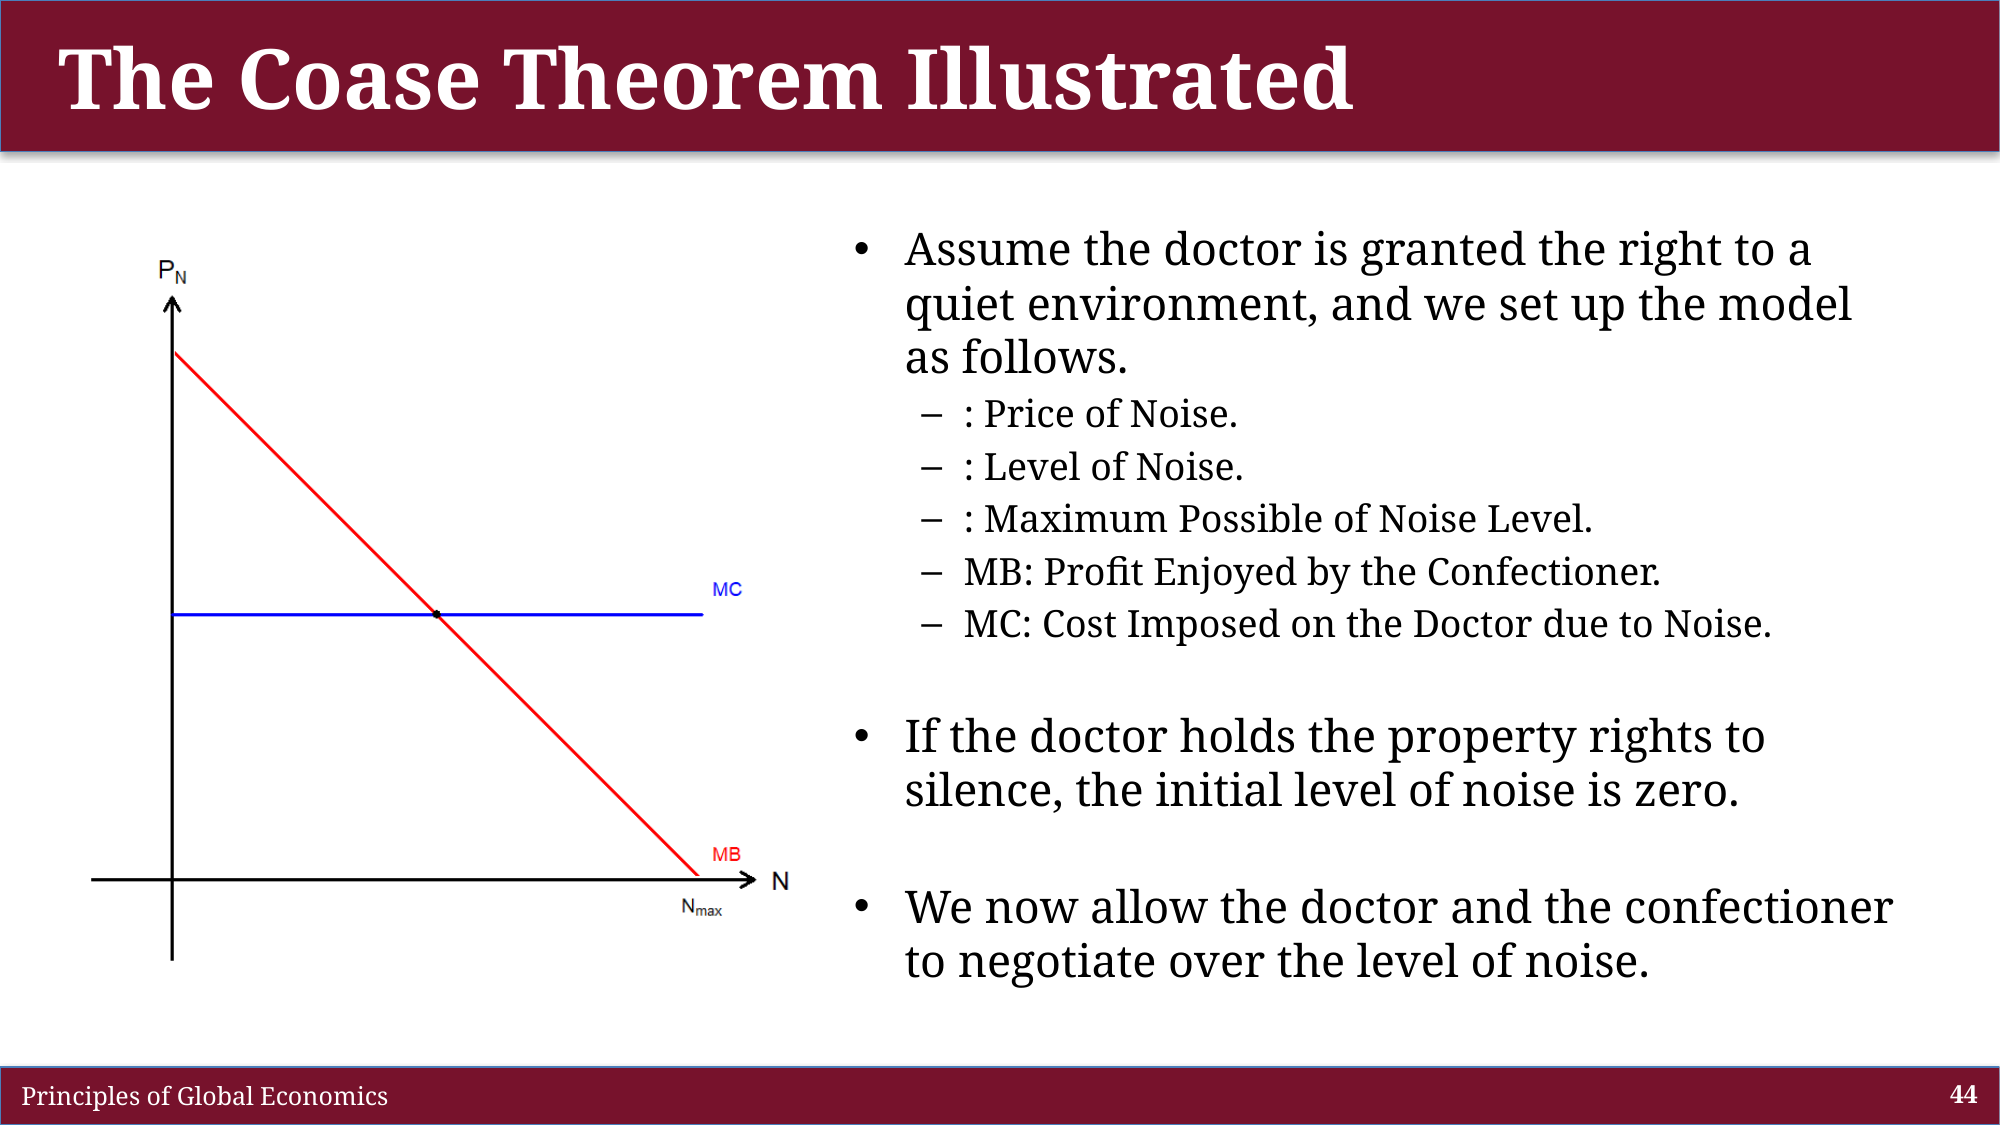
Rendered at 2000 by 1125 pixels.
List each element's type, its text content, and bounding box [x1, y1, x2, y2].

title The Coase Theorem Illustrated [0, 0, 2000, 152]
slide_number 44 [1649, 1066, 2000, 1125]
footer Principles of Global Economics [0, 1066, 475, 1125]
text_box [475, 1066, 1649, 1125]
picture [88, 213, 840, 964]
